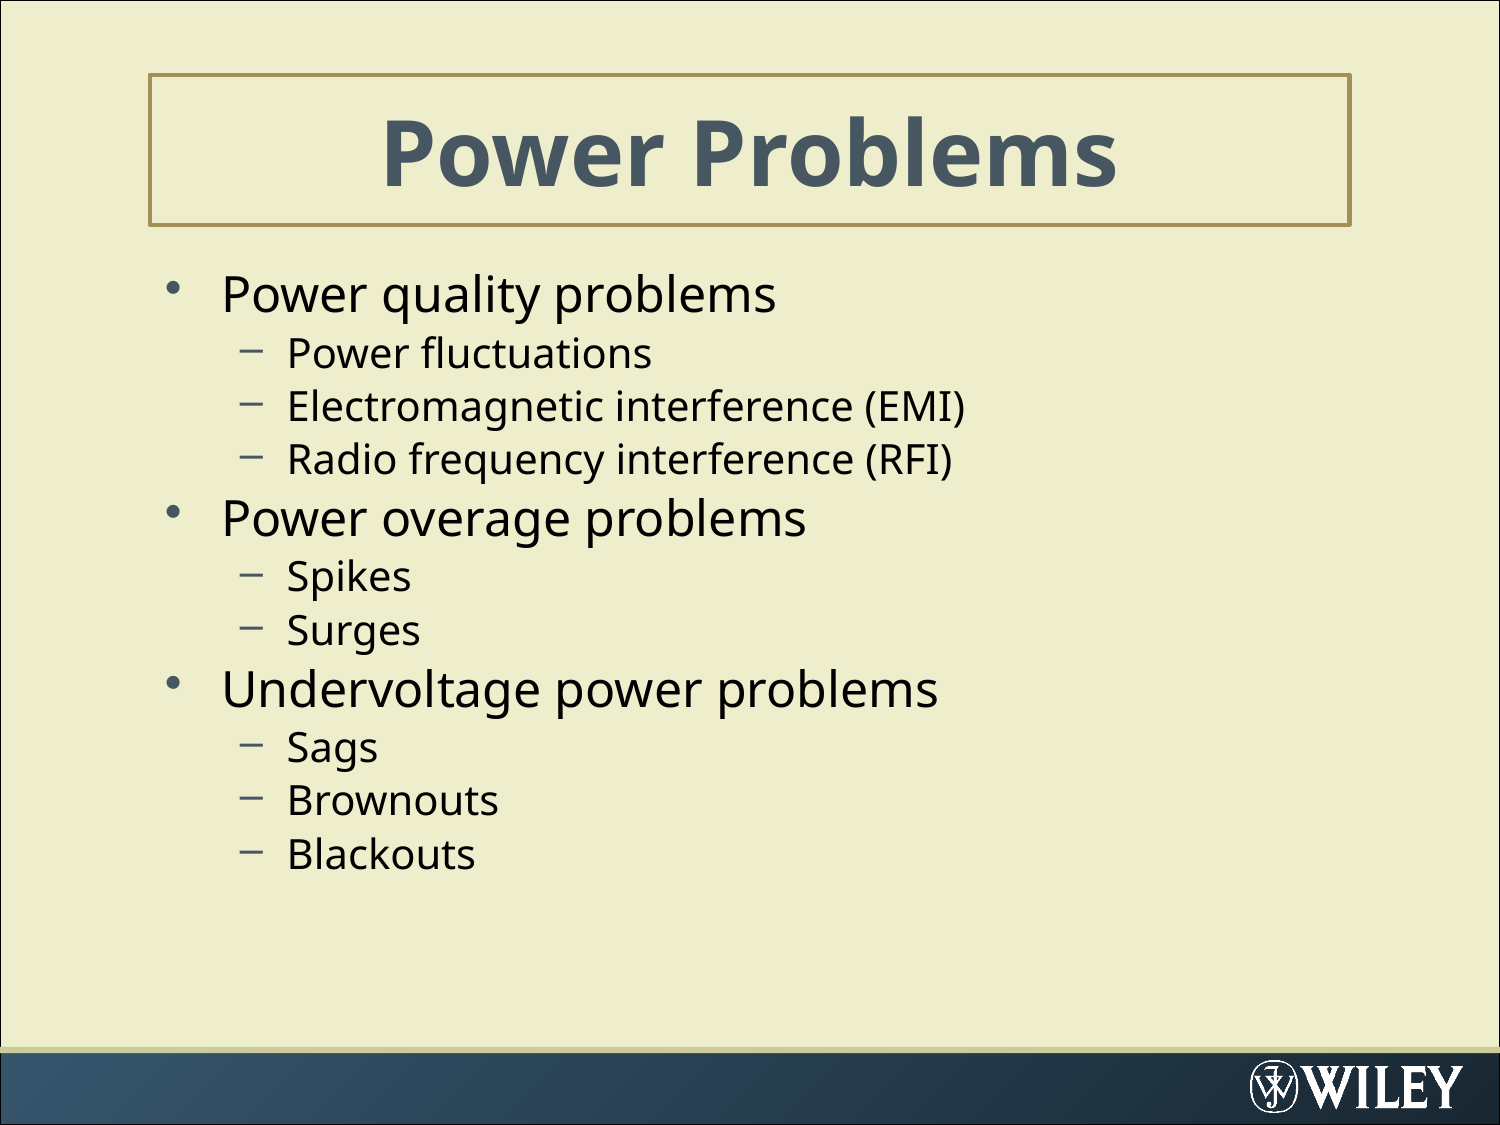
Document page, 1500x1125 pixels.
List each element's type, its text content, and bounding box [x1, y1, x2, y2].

picture [1250, 1060, 1463, 1113]
list Power quality problems Power fluctuations Electromagnetic interference (EMI) Radio frequency interference (RFI) Power overage problems Spikes Surges Undervoltage power problems Sags Brownouts Blackouts [149, 262, 1350, 938]
title Power Problems [148, 73, 1352, 227]
